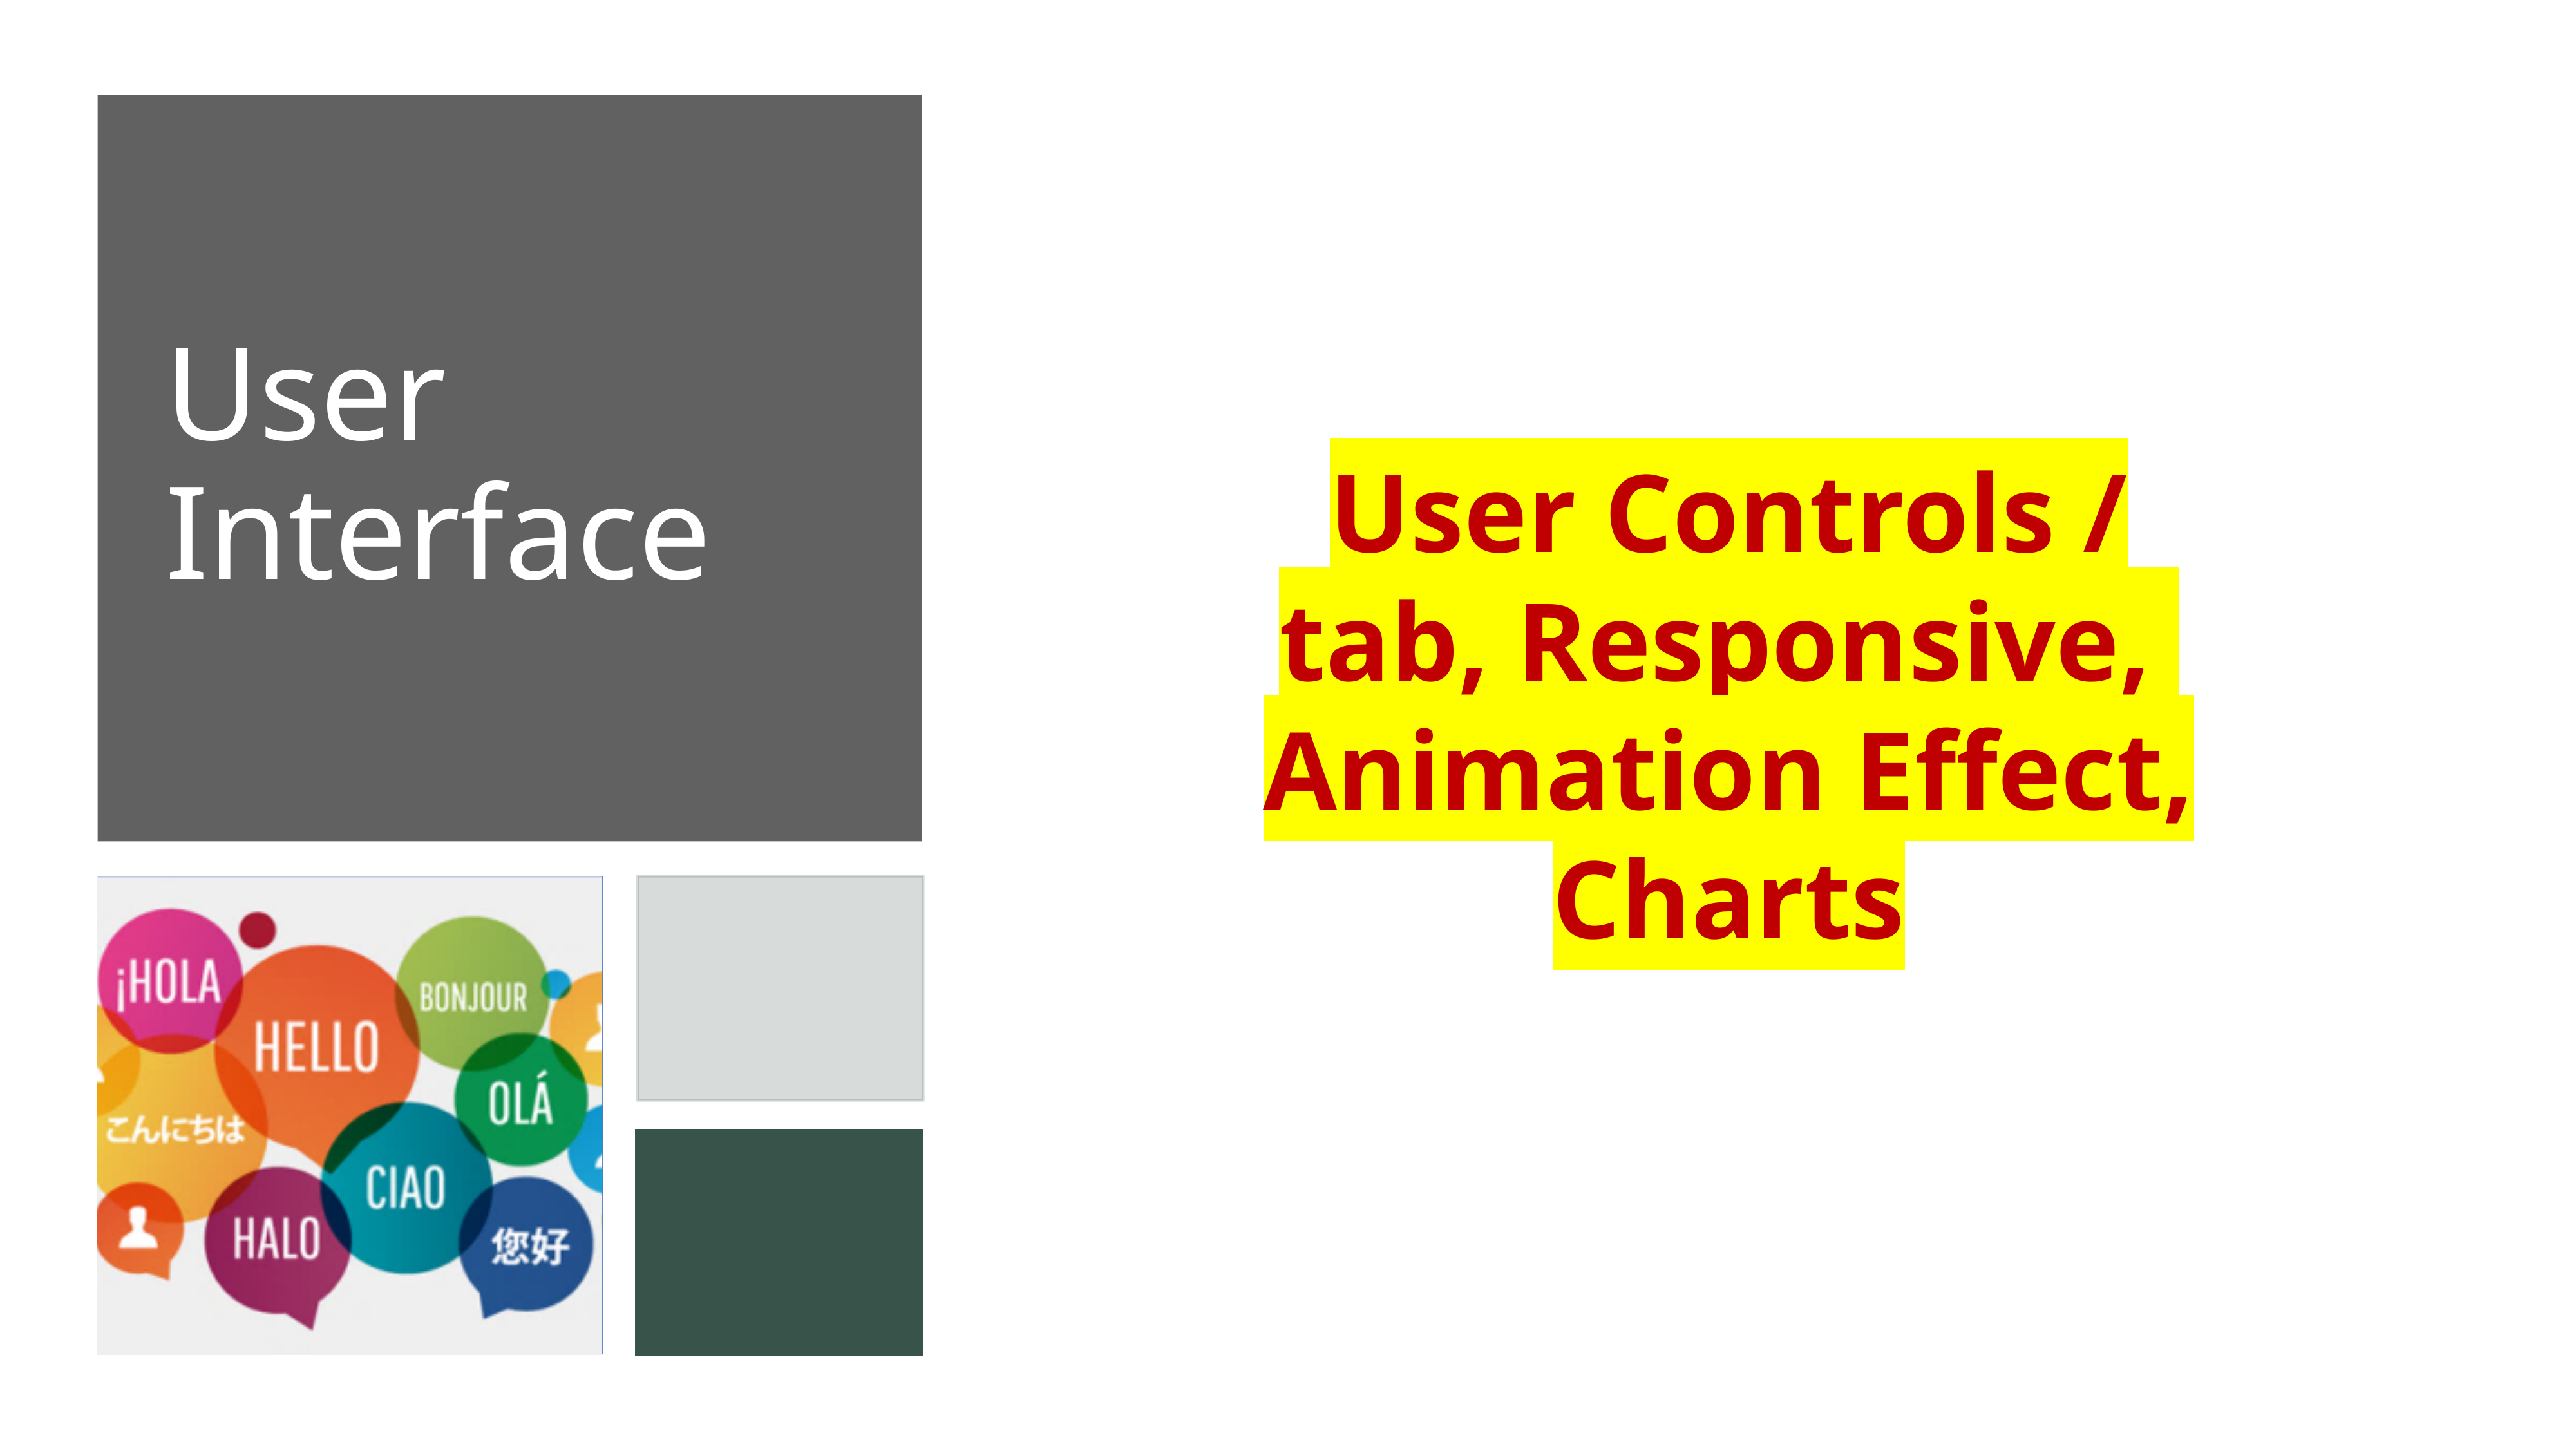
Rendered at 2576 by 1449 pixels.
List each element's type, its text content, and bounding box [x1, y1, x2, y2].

text_box User Controls / tab, Responsive, Animation Effect, Charts [1234, 440, 2223, 965]
picture [97, 871, 603, 1355]
title User Interface [155, 186, 866, 750]
text_box [636, 1130, 923, 1355]
picture [599, 1110, 603, 1122]
text_box [637, 875, 923, 1101]
text_box [97, 95, 923, 842]
